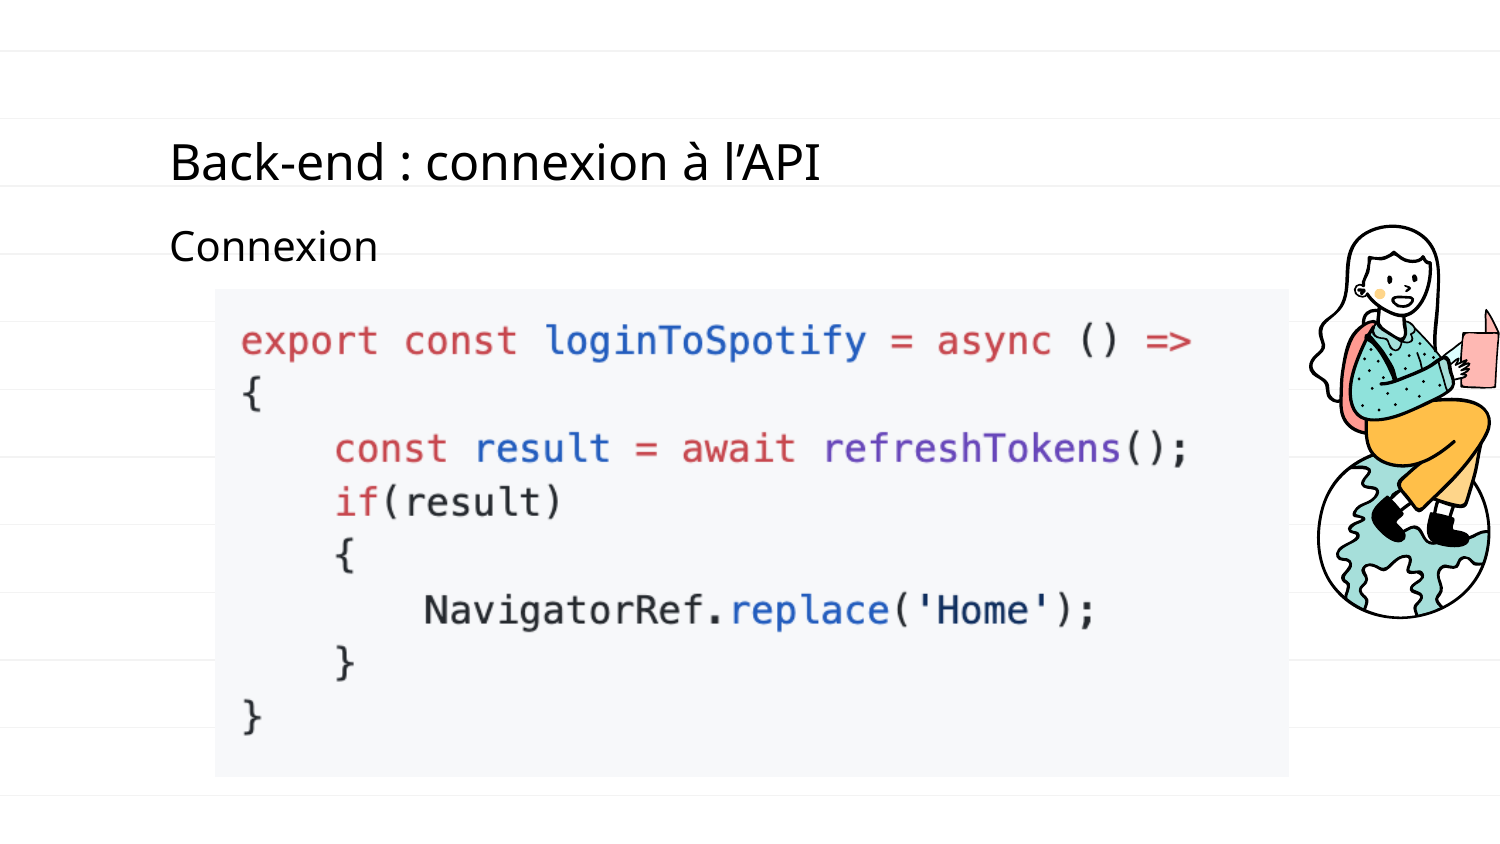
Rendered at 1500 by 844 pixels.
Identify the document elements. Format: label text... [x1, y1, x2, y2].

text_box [1307, 225, 1500, 547]
title Back-end : connexion à l’API [154, 84, 1351, 205]
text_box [1315, 555, 1493, 619]
subtitle Connexion [154, 205, 1293, 527]
picture [215, 289, 1289, 777]
